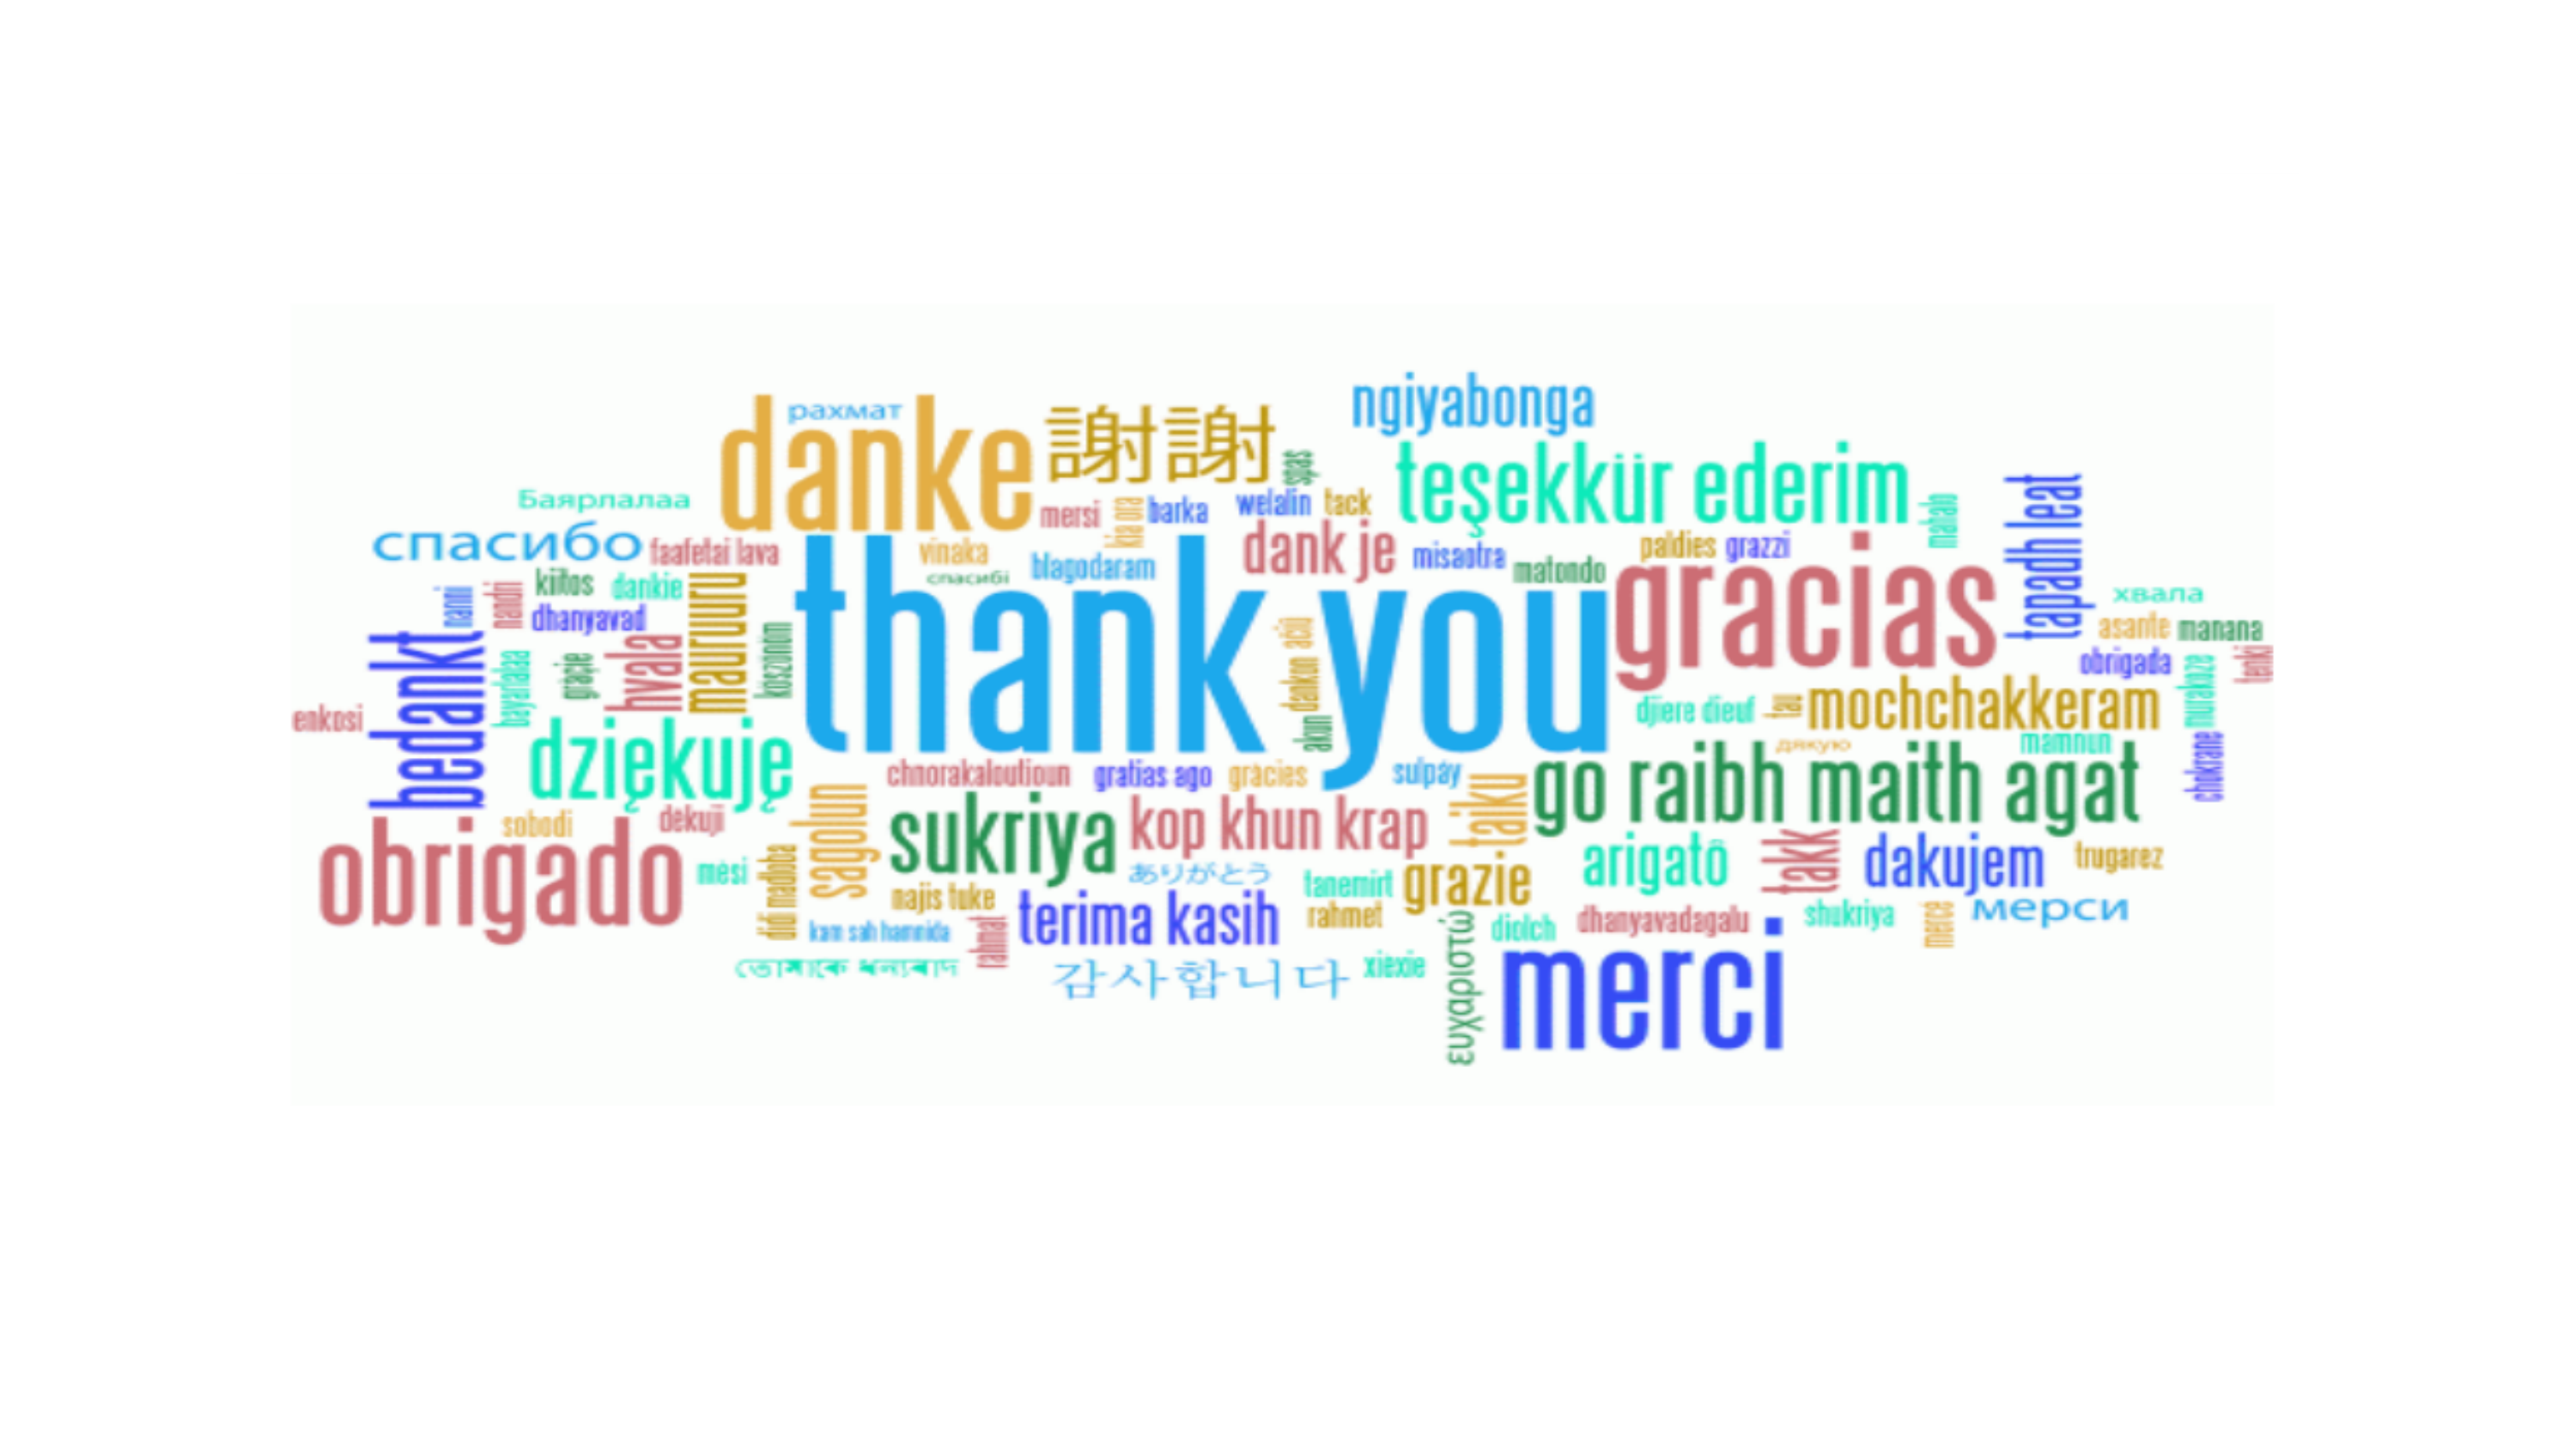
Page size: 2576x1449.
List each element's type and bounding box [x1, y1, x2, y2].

picture [235, 173, 2299, 1276]
